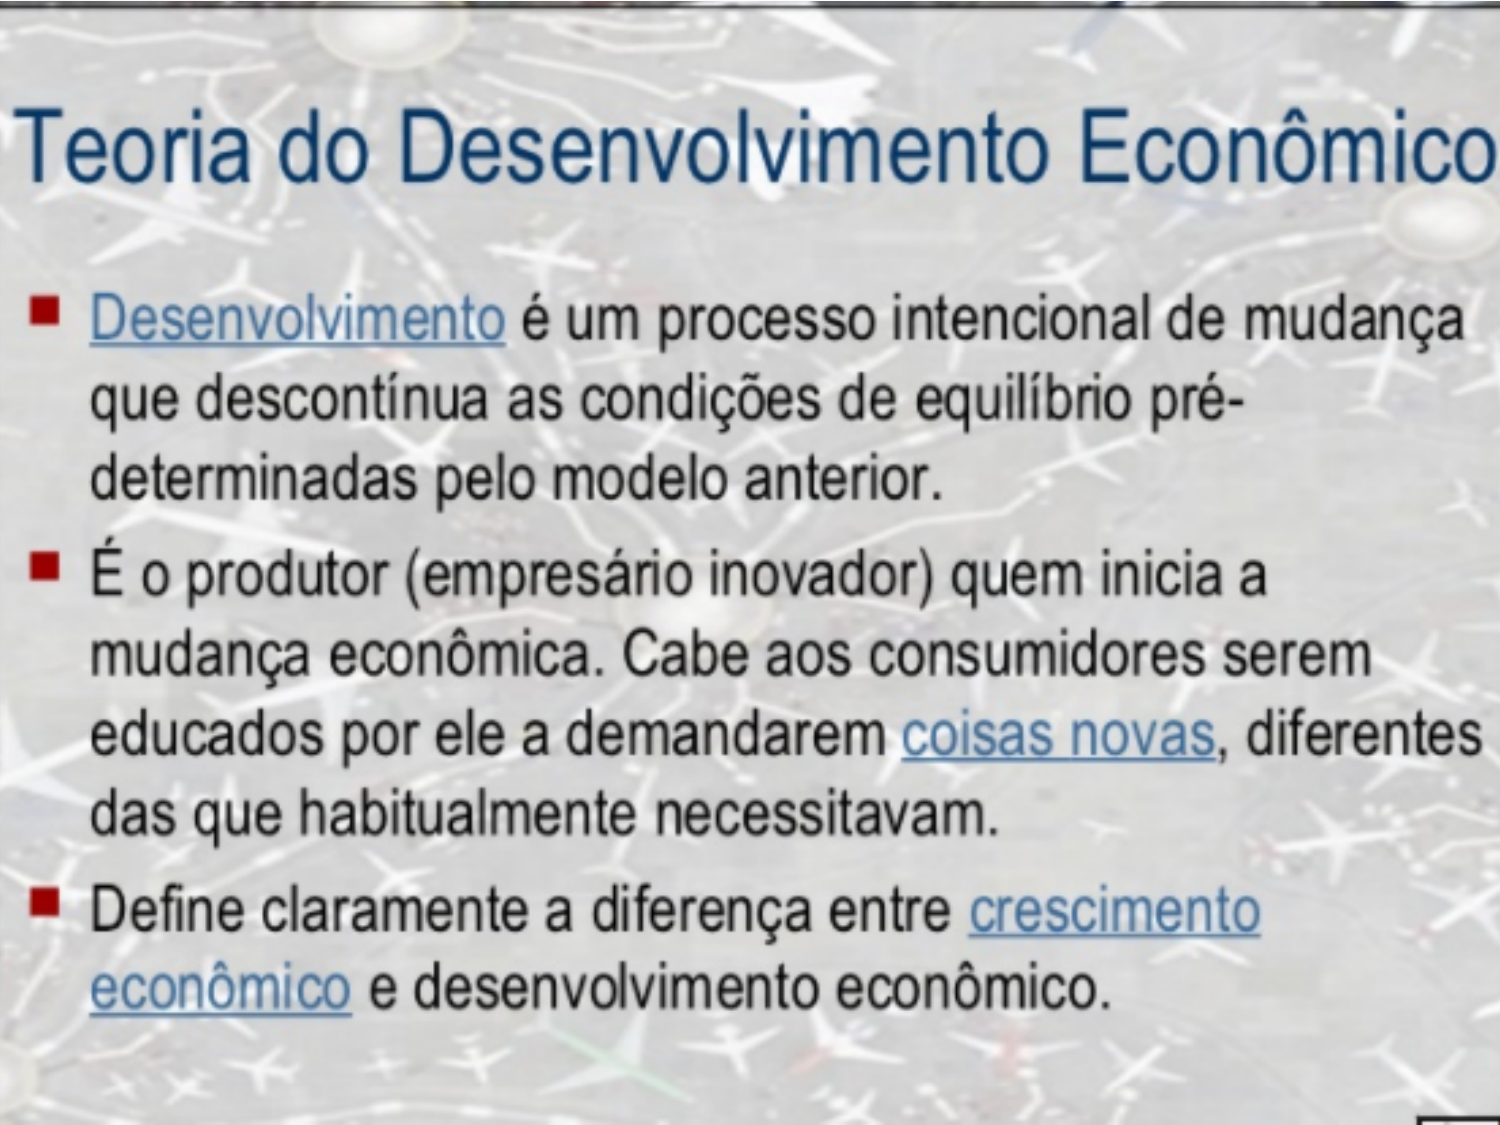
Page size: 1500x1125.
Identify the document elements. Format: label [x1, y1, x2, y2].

list [0, 1, 1500, 1125]
